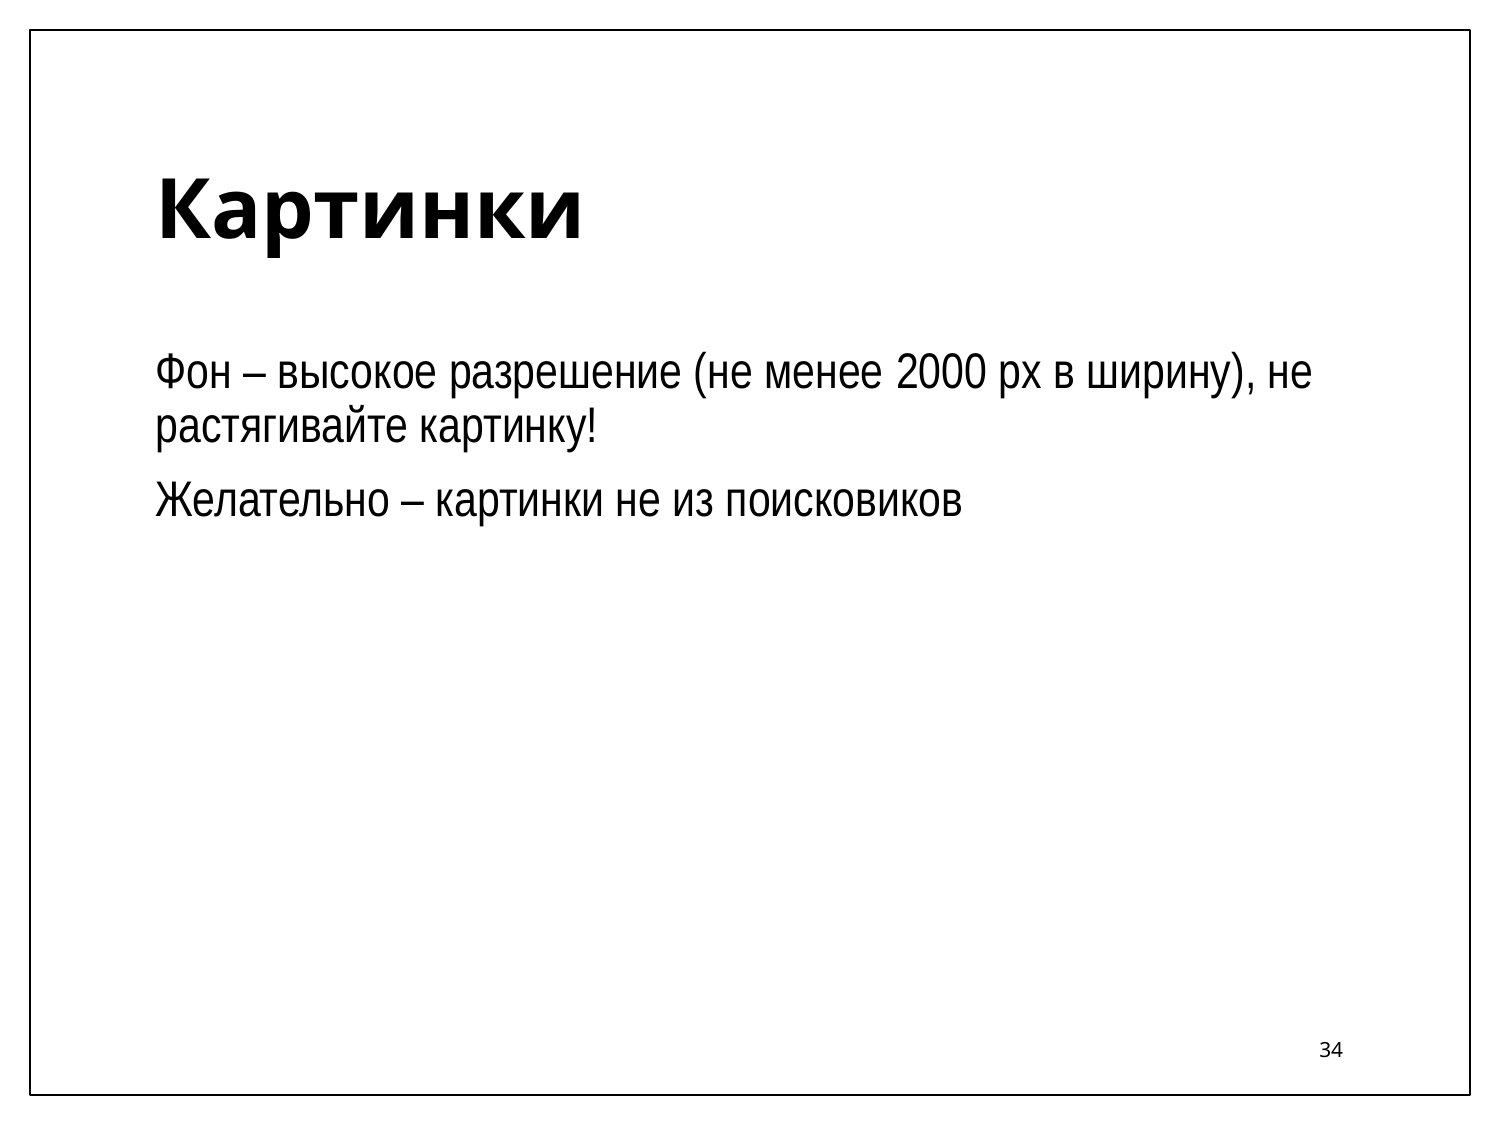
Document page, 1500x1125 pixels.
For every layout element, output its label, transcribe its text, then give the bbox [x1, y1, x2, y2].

title Картинки [140, 99, 1356, 323]
list Фон – высокое разрешение (не менее 2000 px в ширину), не растягивайте картинку! Желательно – картинки не из поисковиков [140, 337, 1356, 1000]
slide_number 34 [1147, 1020, 1358, 1081]
